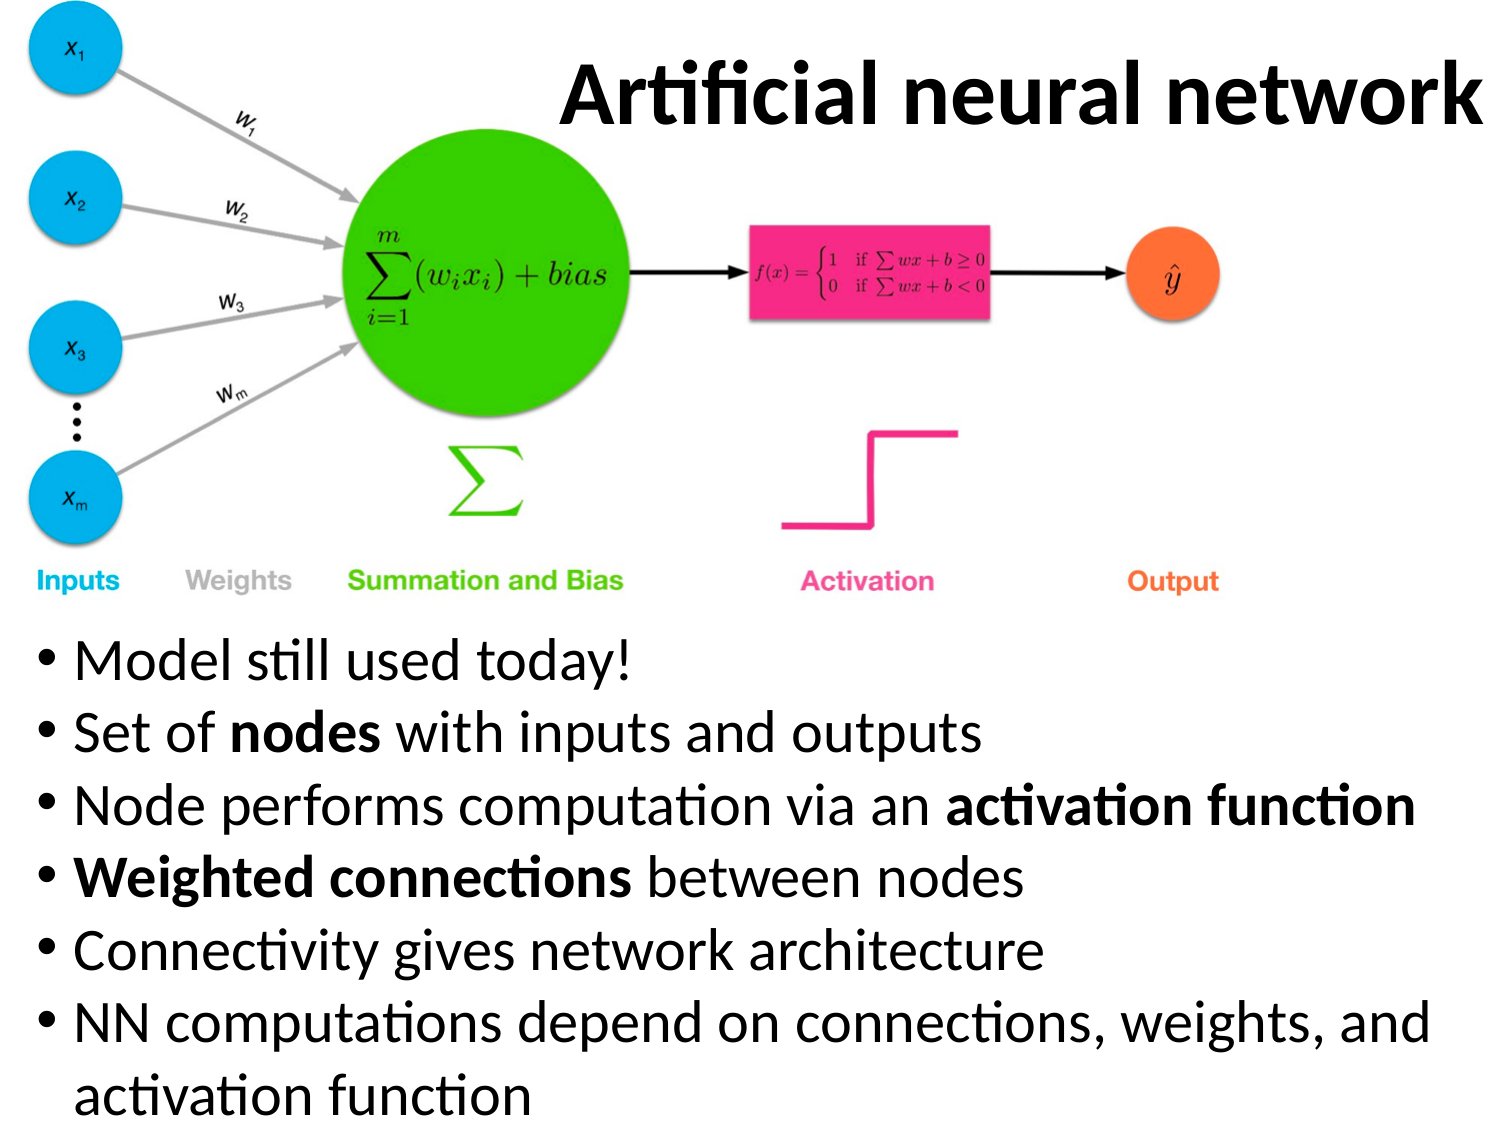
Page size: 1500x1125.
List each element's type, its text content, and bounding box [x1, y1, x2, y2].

title Artificial neural network [1226, 0, 1500, 175]
picture [24, 0, 1226, 601]
text_box Model still used today! Set of nodes with inputs and outputs Node performs computation via an activation function Weighted connections between nodes Connectivity gives network architecture NN computations depend on connections, weights, and activation function [21, 612, 1475, 1125]
